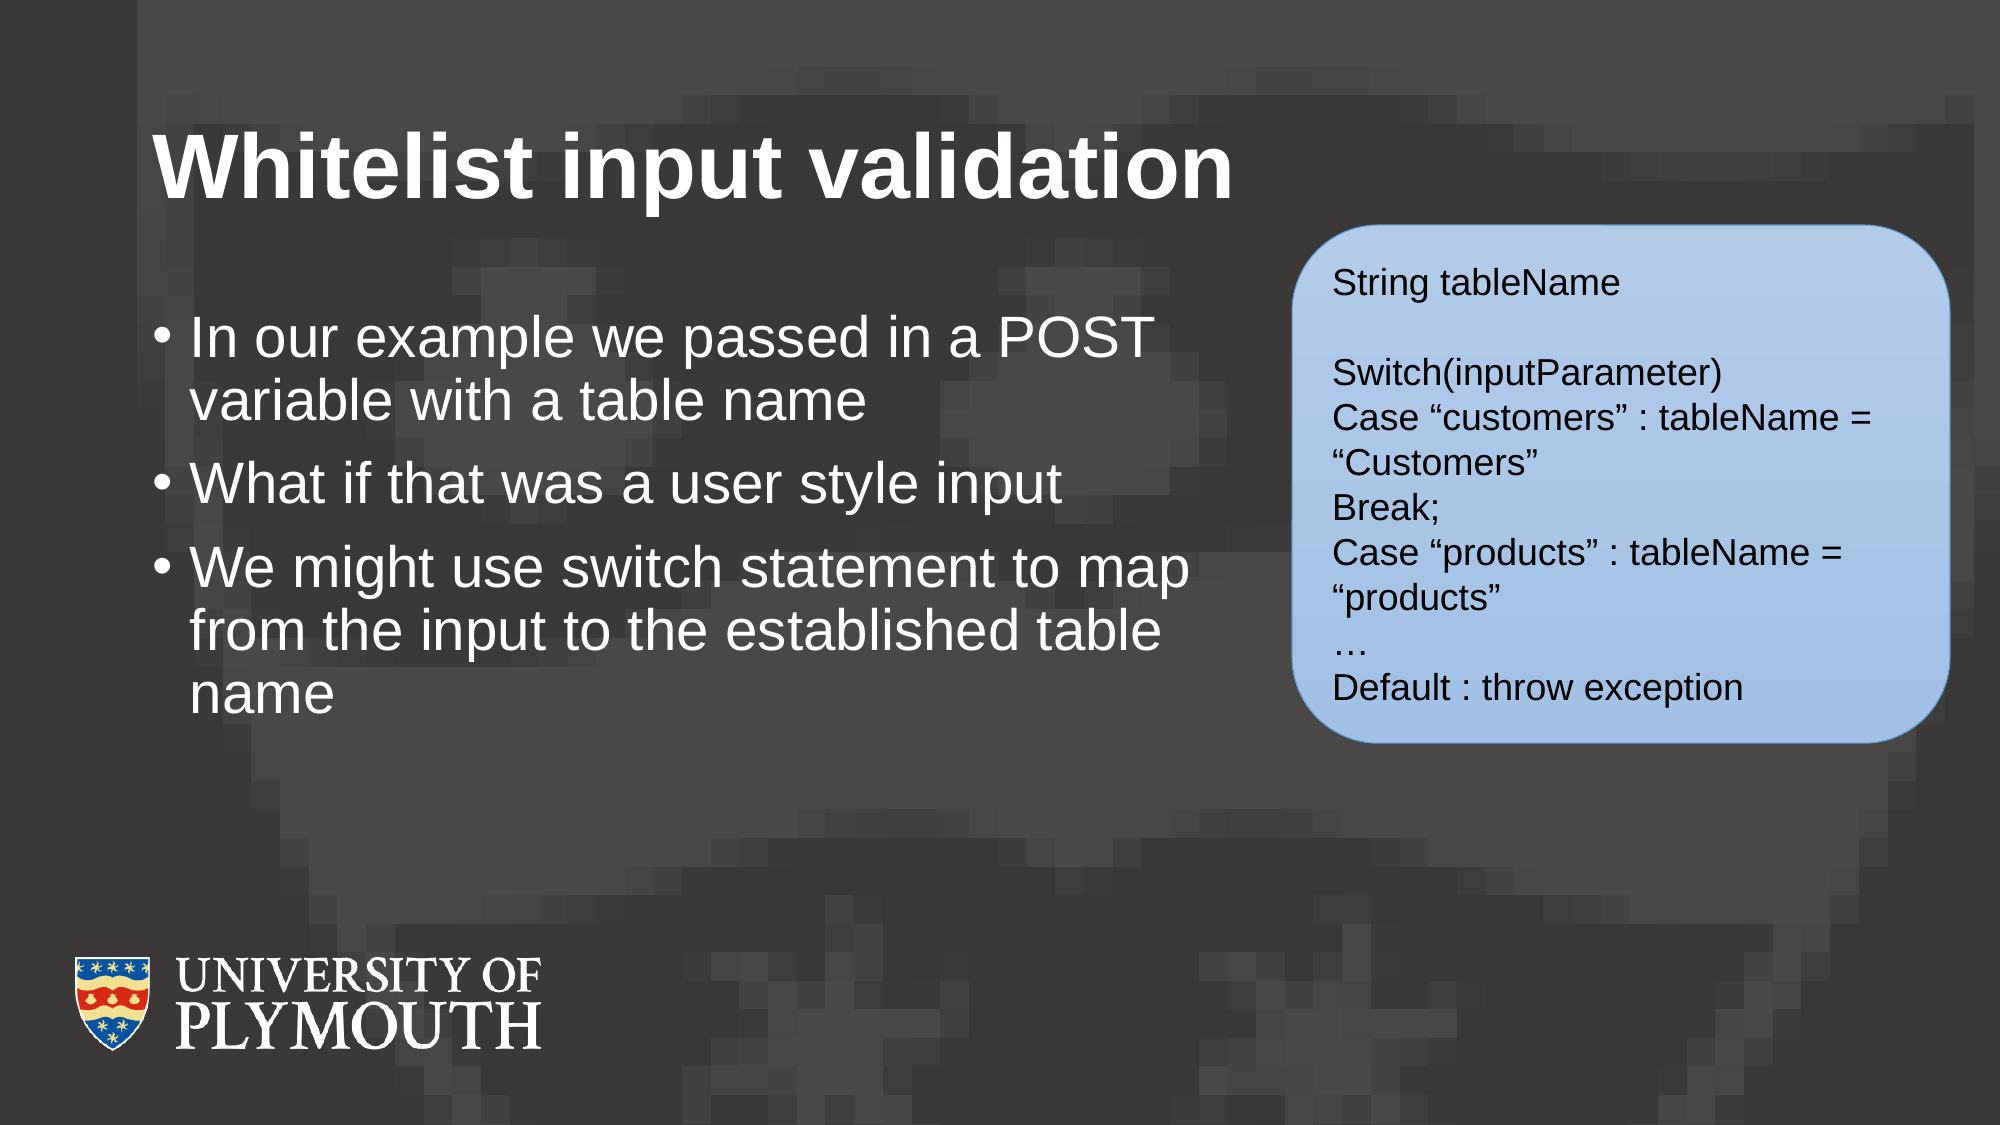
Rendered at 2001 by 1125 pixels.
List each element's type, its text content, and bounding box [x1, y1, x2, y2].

text_box String tableName Switch(inputParameter) Case “customers” : tableName = “Customers” Break; Case “products” : tableName = “products” … Default : throw exception [1291, 224, 1951, 744]
list In our example we passed in a POST variable with a table name What if that was a user style input We might use switch statement to map from the input to the established table name [137, 299, 1292, 1014]
title Whitelist input validation [137, 59, 1863, 278]
picture [75, 957, 541, 1053]
